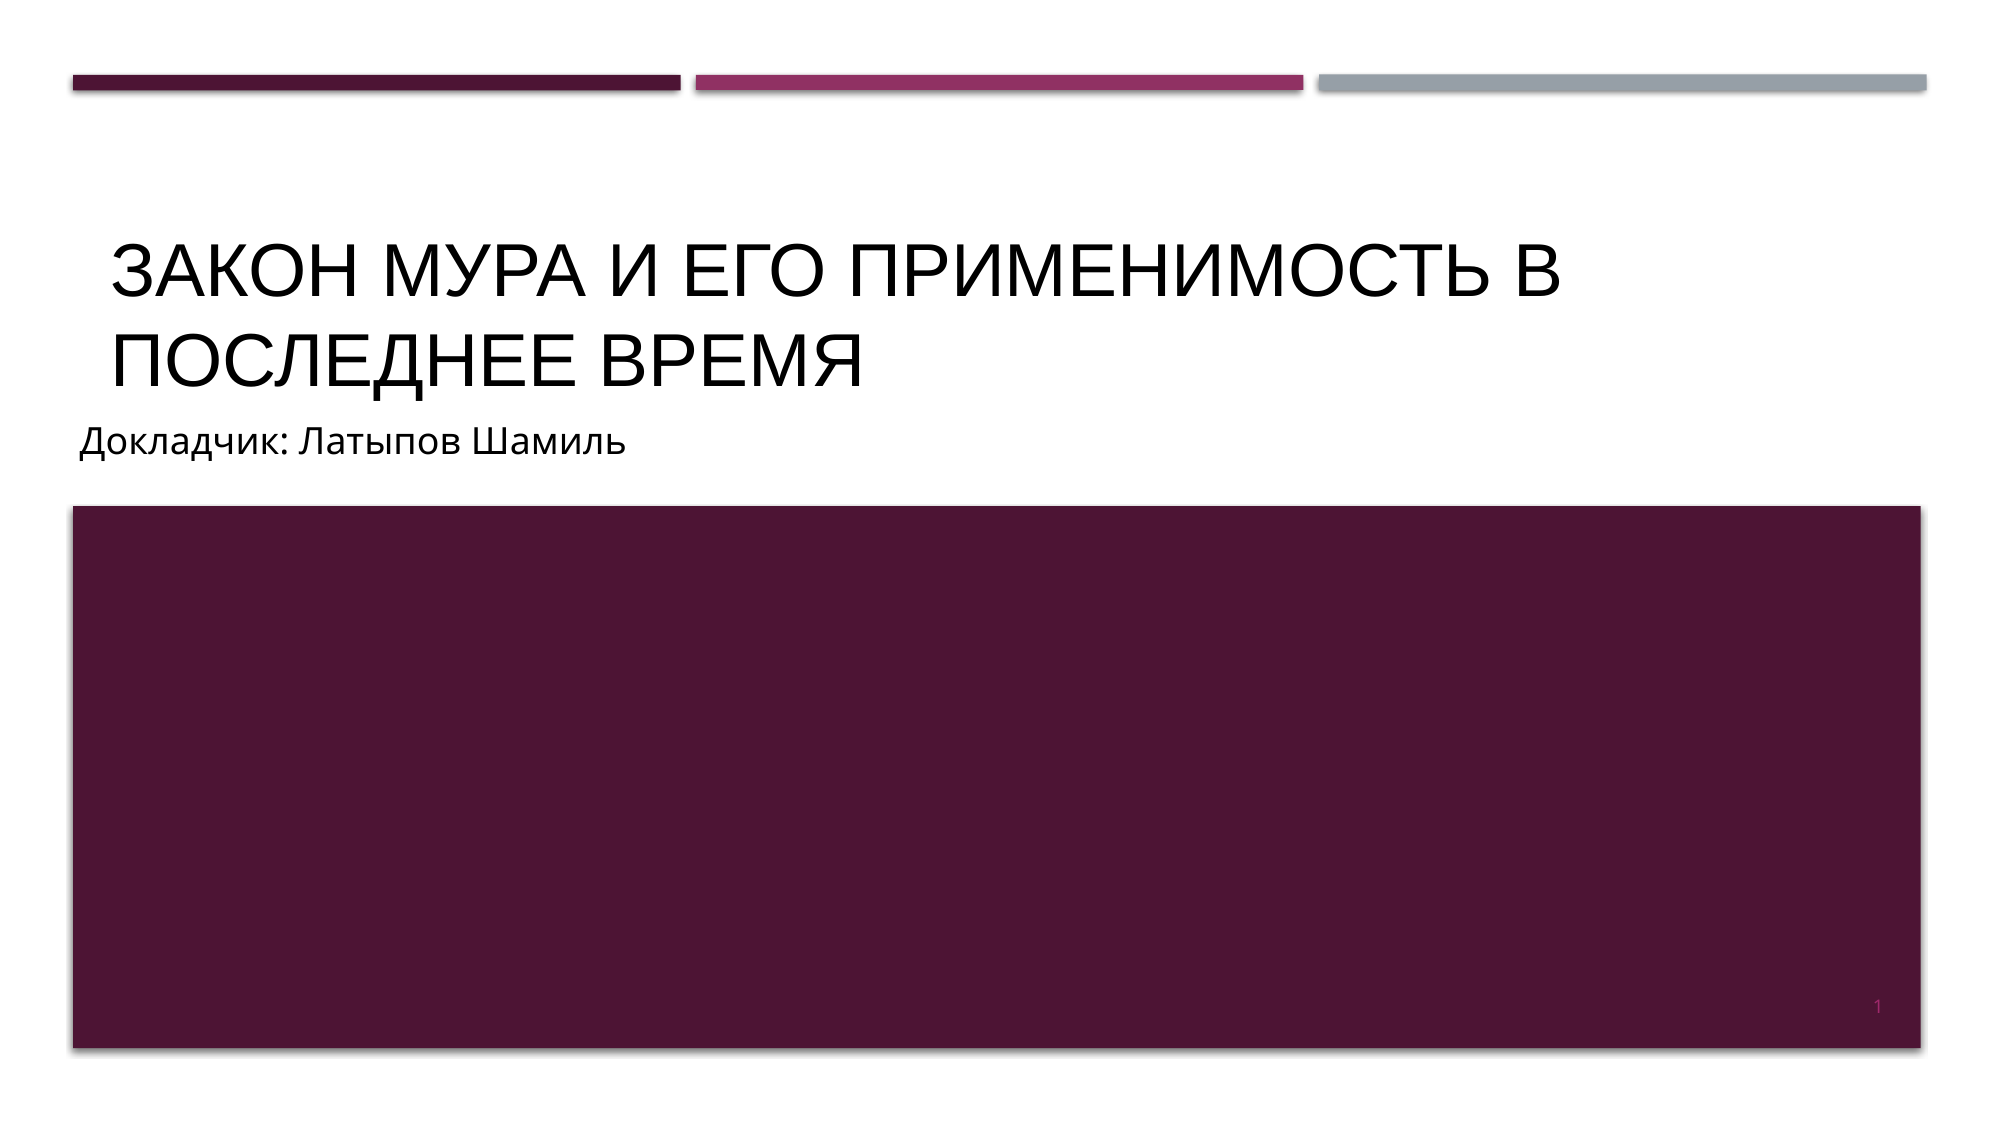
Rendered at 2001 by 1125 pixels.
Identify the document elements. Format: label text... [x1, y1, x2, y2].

title Закон Мура и его применимость в последнее время [95, 167, 1899, 410]
text_box Докладчик: Латыпов Шамиль [64, 409, 642, 470]
slide_number 1 [1732, 977, 1899, 1037]
